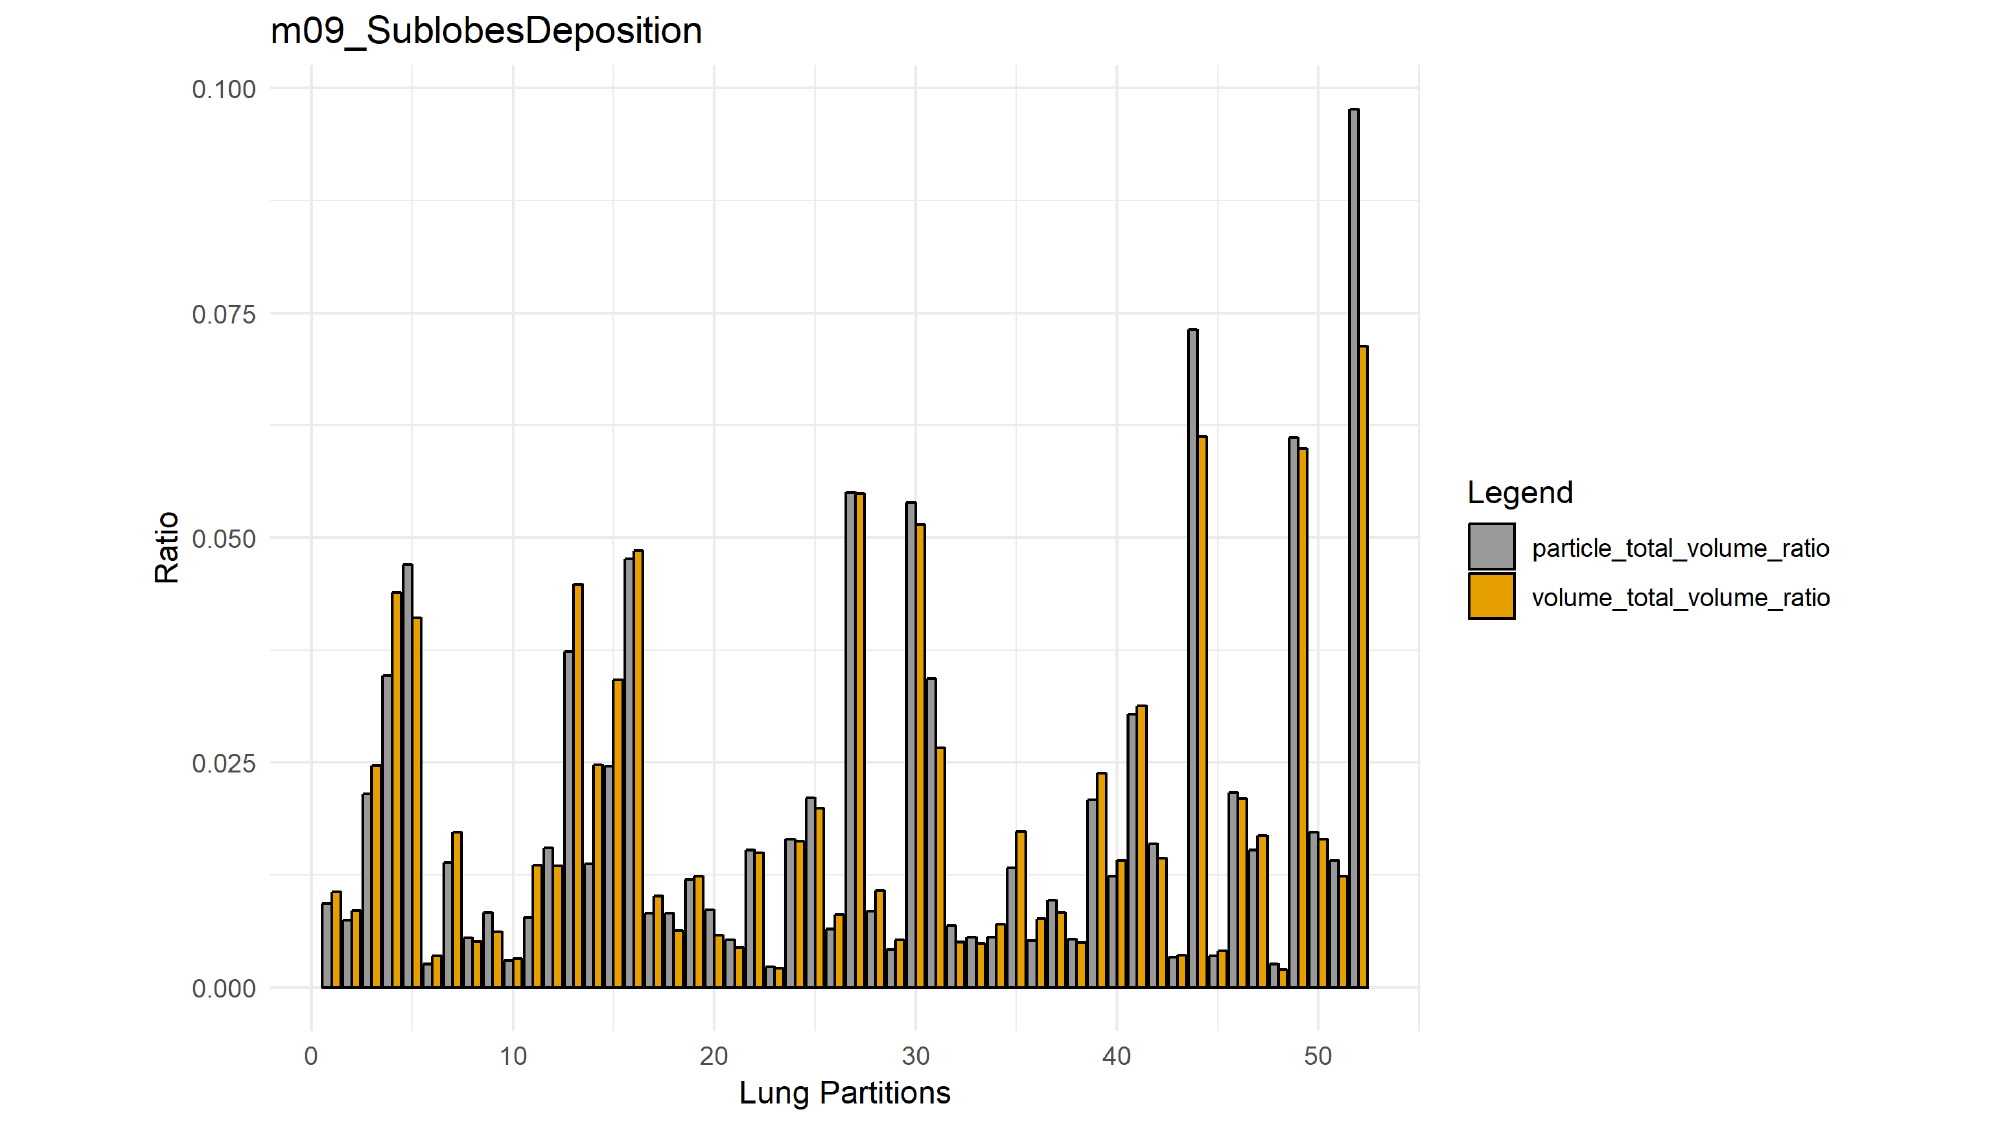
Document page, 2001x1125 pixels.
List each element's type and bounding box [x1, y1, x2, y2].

picture [138, 0, 1862, 1125]
